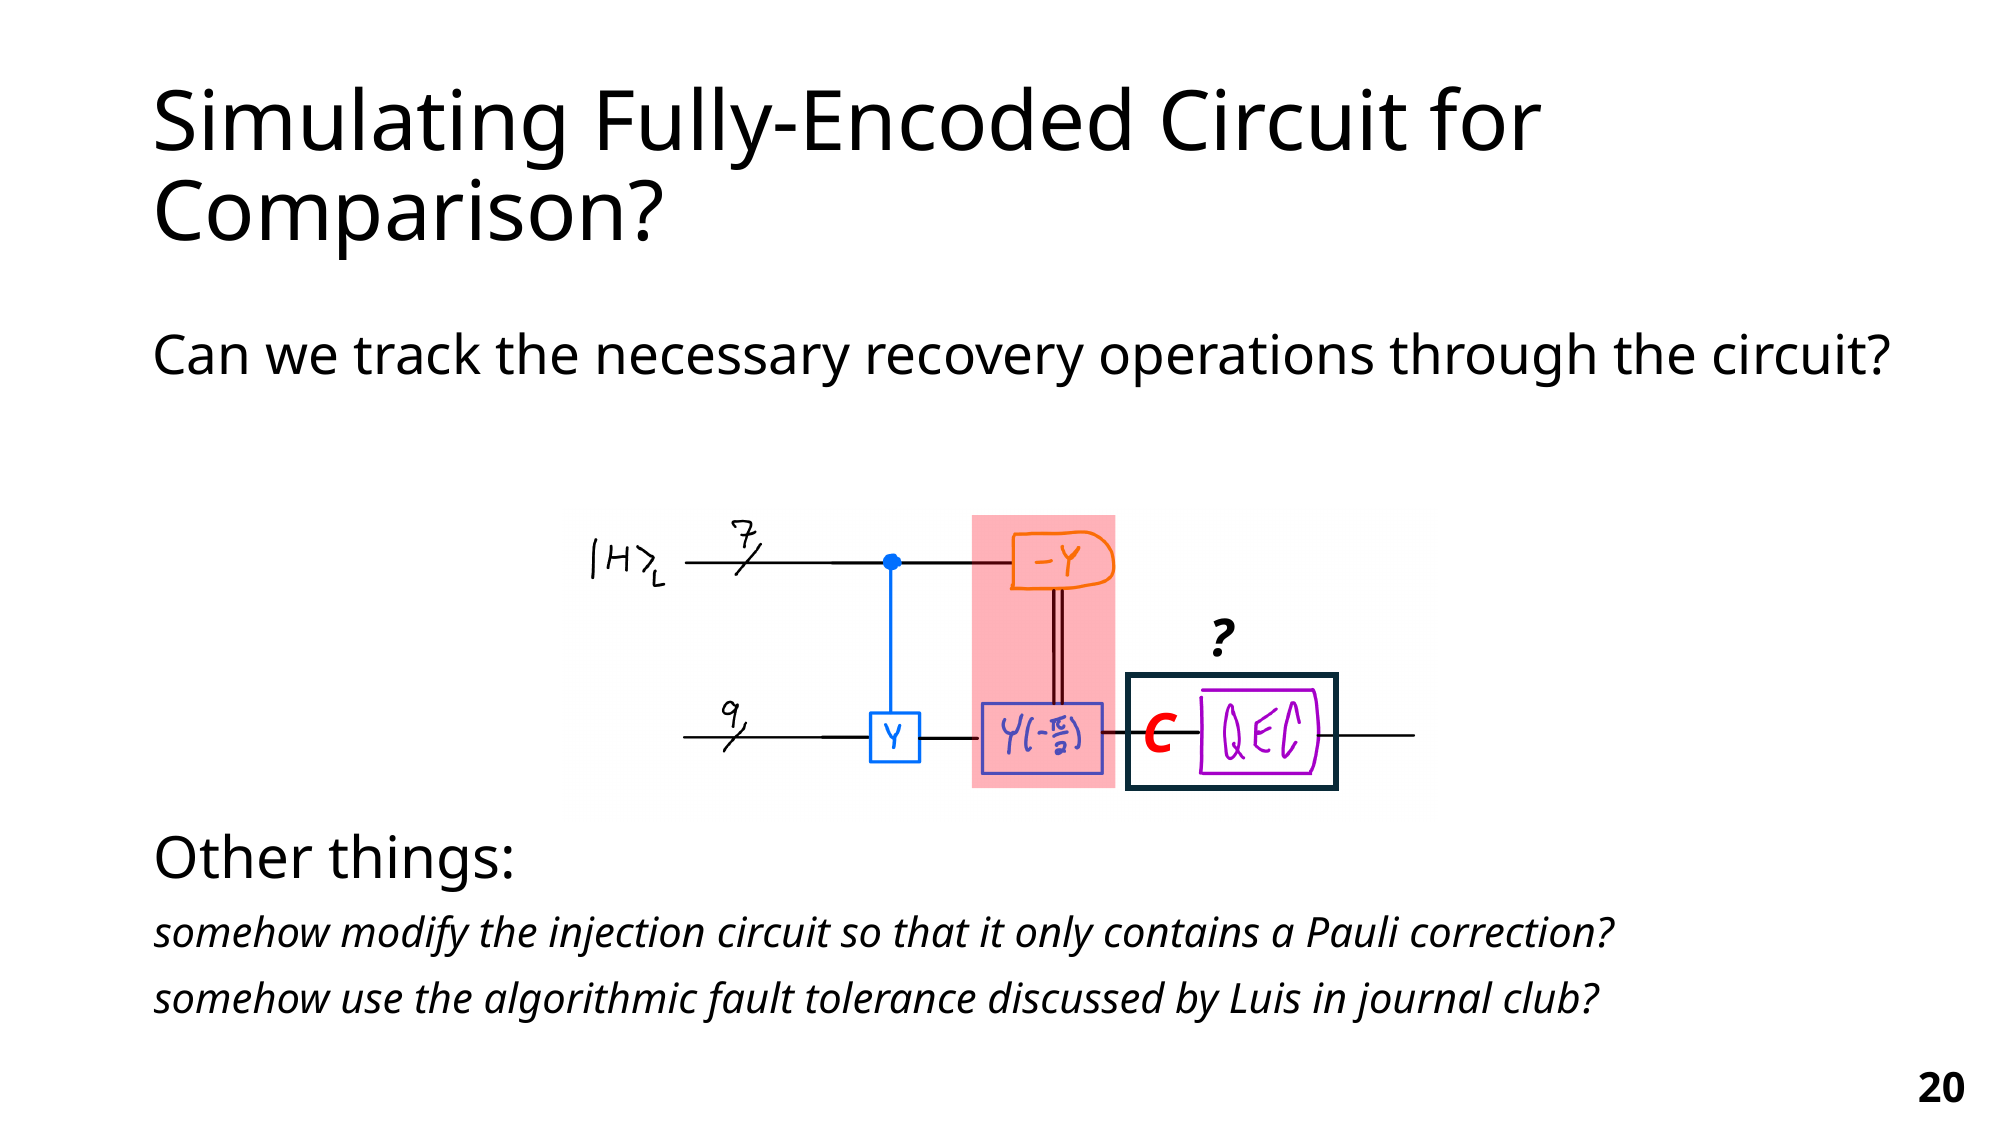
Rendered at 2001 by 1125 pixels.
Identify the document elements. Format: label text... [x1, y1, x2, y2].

picture [561, 508, 1439, 822]
text_box Other things: somehow modify the injection circuit so that it only contains a Pauli correction? somehow use the algorithmic fault tolerance discussed by Luis in journal club? [138, 820, 1949, 1094]
text_box 20 [1903, 1053, 1982, 1118]
title Simulating Fully-Encoded Circuit for Comparison? [137, 59, 1863, 278]
list Can we track the necessary recovery operations through the circuit? [137, 319, 1948, 447]
